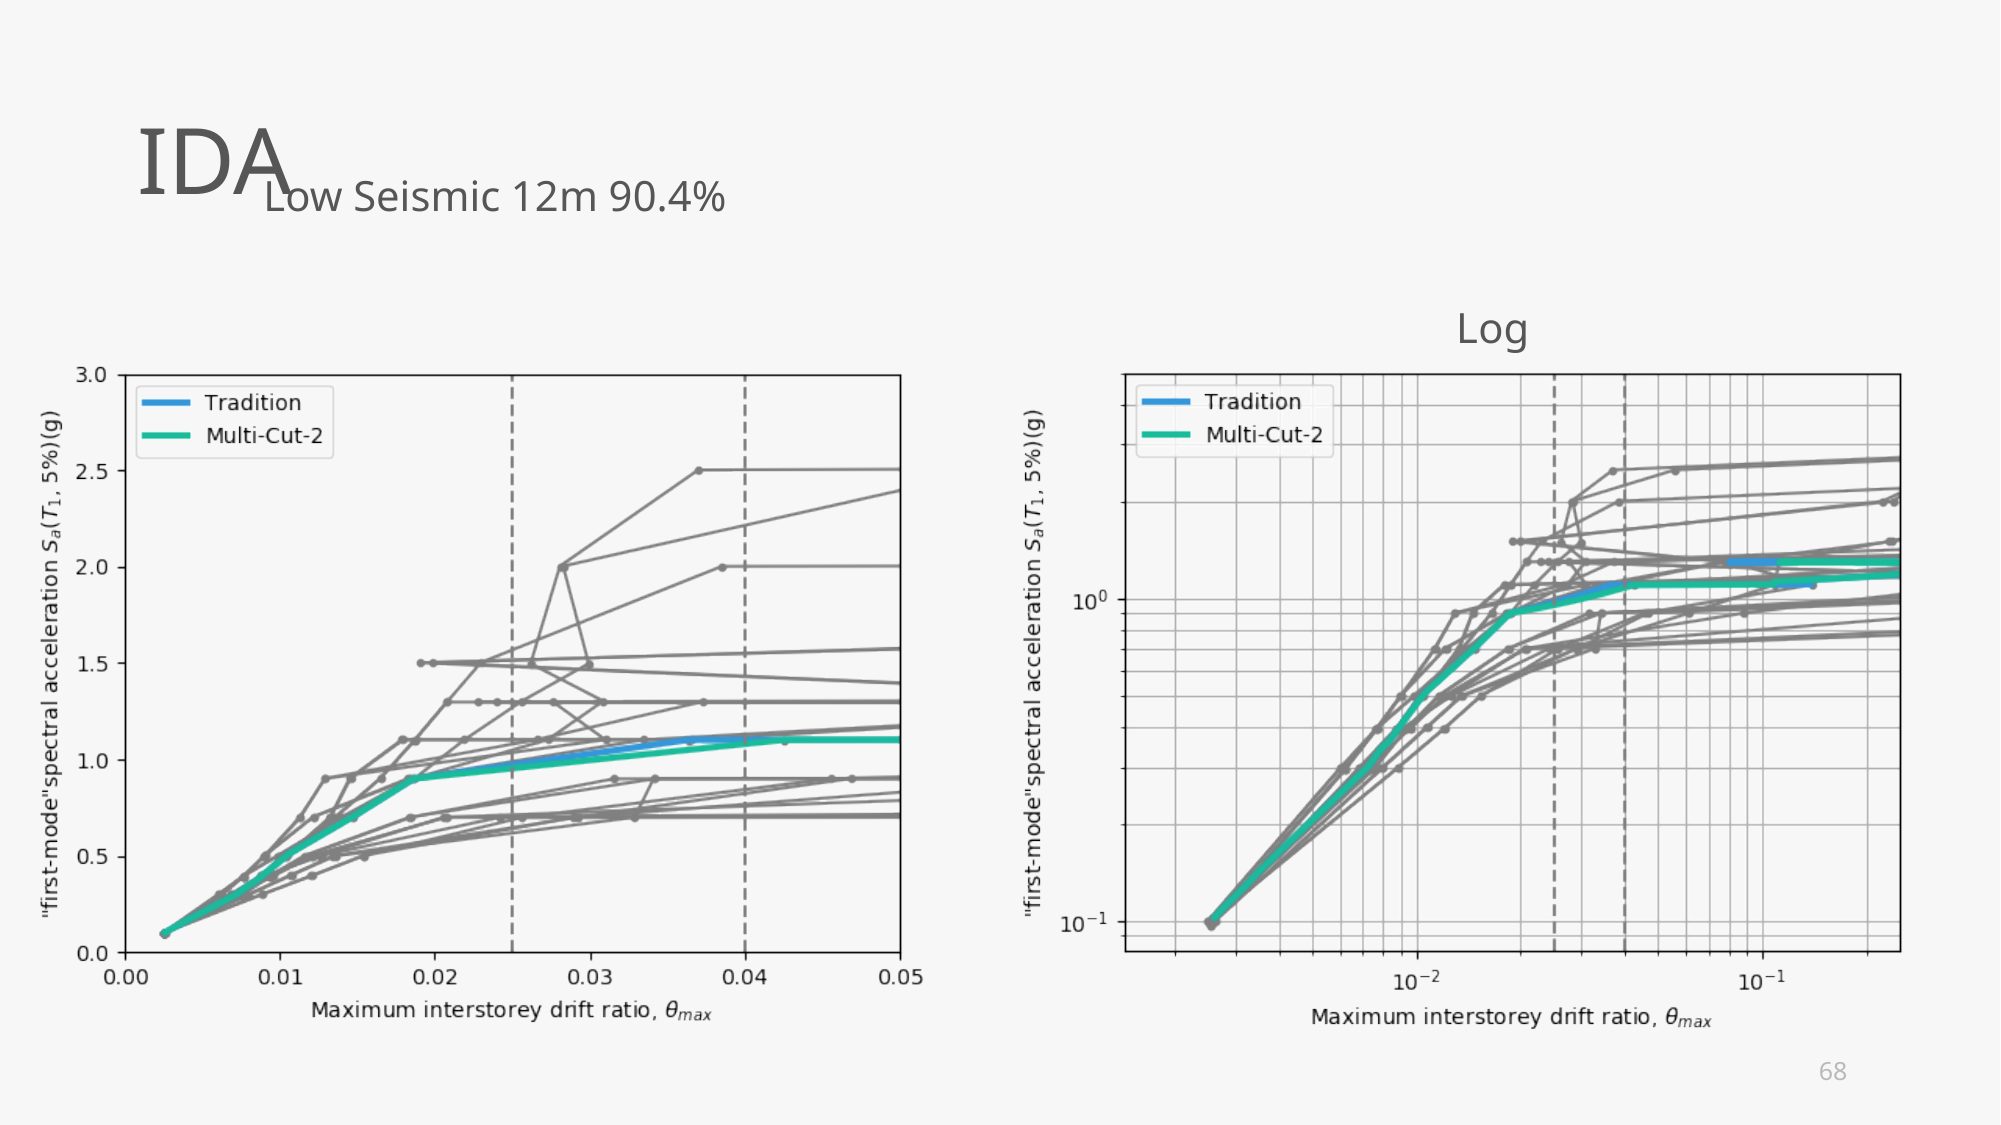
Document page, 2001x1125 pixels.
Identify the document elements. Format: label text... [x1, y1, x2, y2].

slide_number 68 [1412, 1042, 1863, 1103]
text_box Low Seismic 12m 90.4% [263, 152, 742, 228]
list IDA [137, 108, 873, 224]
picture [0, 283, 2000, 1035]
